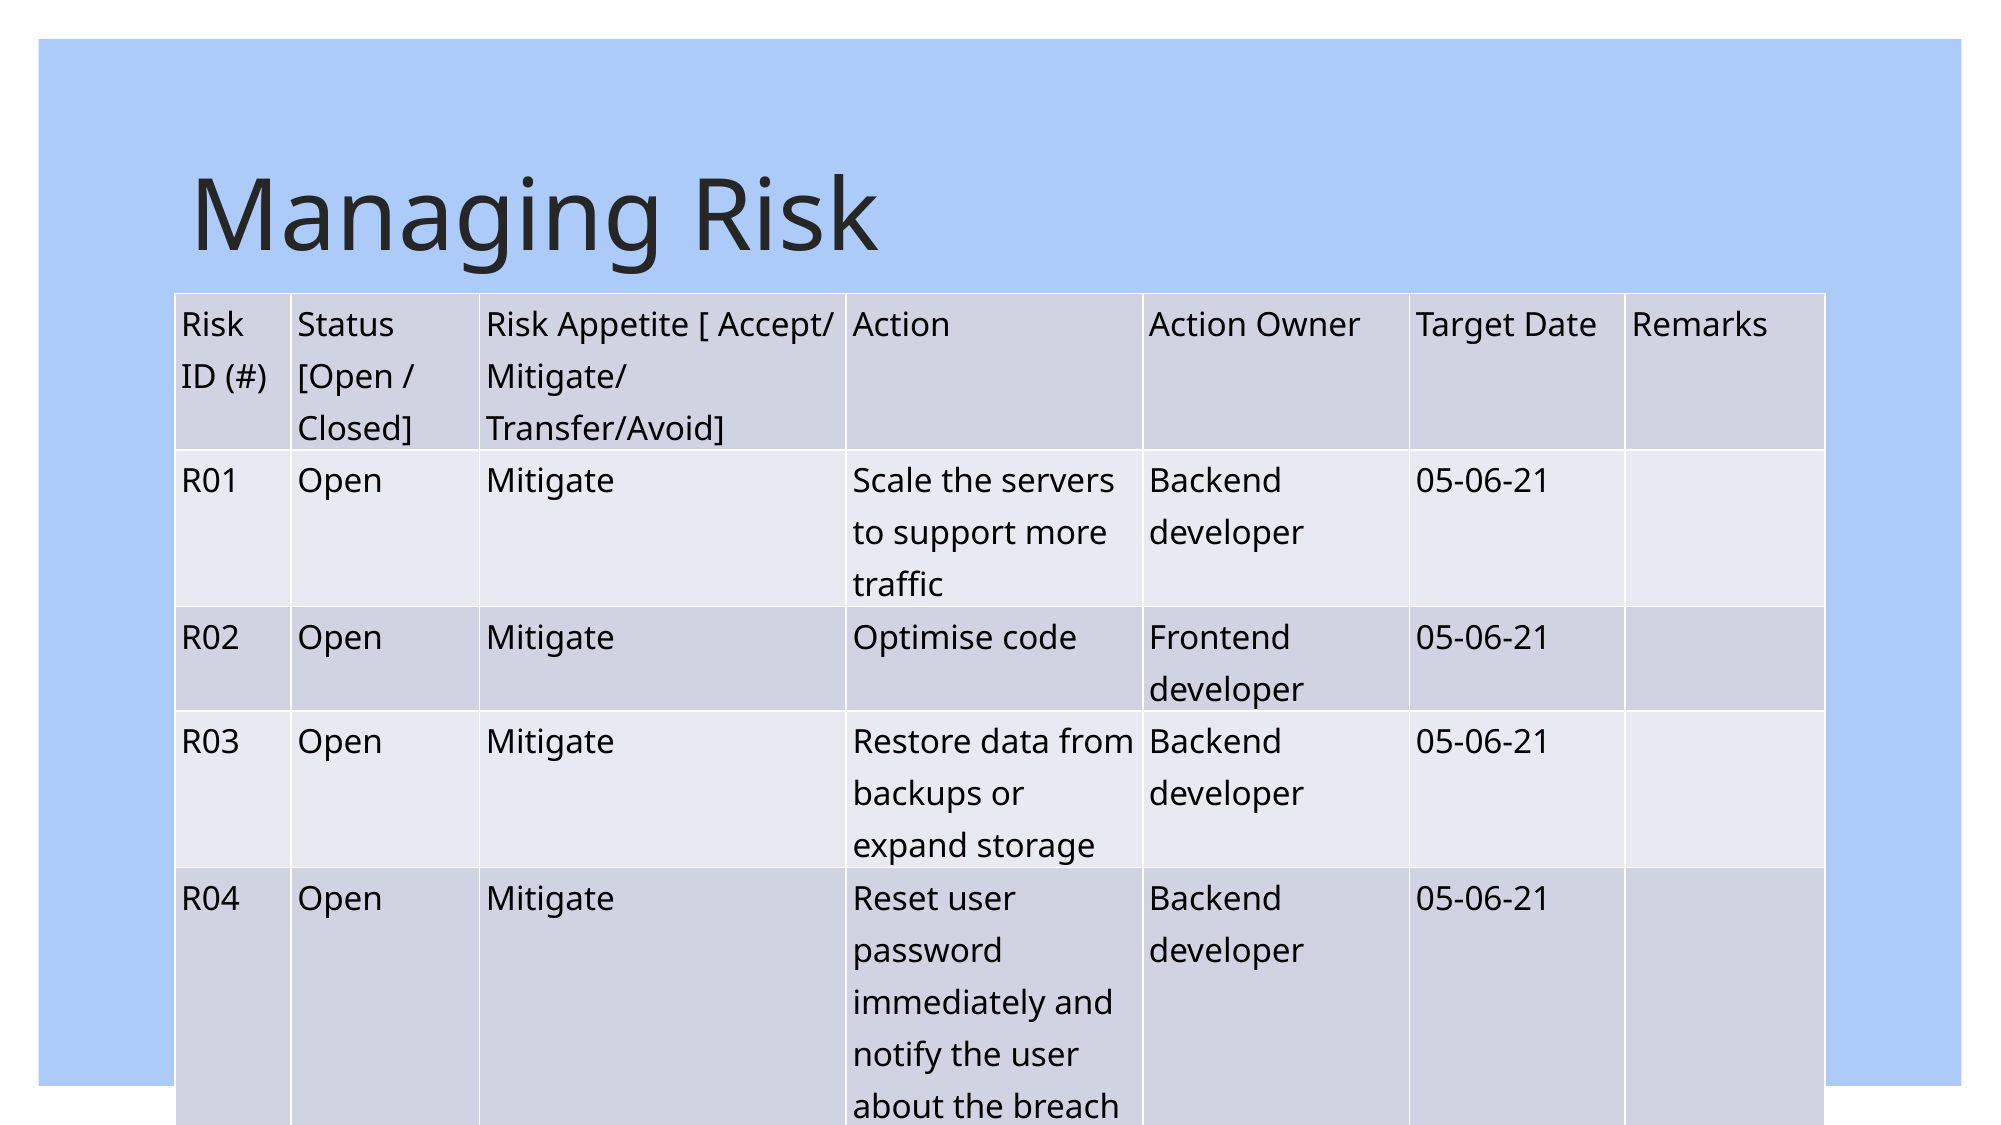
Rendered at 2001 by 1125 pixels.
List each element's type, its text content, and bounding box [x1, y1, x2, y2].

table_cell Backend developer [1144, 712, 1409, 867]
table_cell [1626, 712, 1824, 867]
table_cell [1626, 451, 1824, 606]
table_cell R02 [176, 607, 290, 710]
table_cell Mitigate [480, 712, 845, 867]
table_header Risk ID (#) [176, 294, 290, 449]
table_header Action [847, 294, 1142, 449]
table_cell Reset user password immediately and notify the user about the breach [847, 868, 1142, 1125]
table_cell Restore data from backups or expand storage [847, 712, 1142, 867]
title Managing Risk [174, 105, 1825, 293]
table_cell Scale the servers to support more traffic [847, 451, 1142, 606]
table_cell 05-06-21 [1410, 712, 1624, 867]
table_header Status [Open / Closed] [292, 294, 479, 449]
table_cell [1626, 868, 1824, 1125]
table_cell Optimise code [847, 607, 1142, 710]
table_cell Mitigate [480, 868, 845, 1125]
table_cell Backend developer [1144, 868, 1409, 1125]
table_cell R01 [176, 451, 290, 606]
table_cell R04 [176, 868, 290, 1125]
table_cell Mitigate [480, 451, 845, 606]
table_header Target Date [1410, 294, 1624, 449]
table_cell Backend developer [1144, 451, 1409, 606]
table_cell 05-06-21 [1410, 868, 1624, 1125]
table_cell Mitigate [480, 607, 845, 710]
table_header Remarks [1626, 294, 1824, 449]
table_cell [1626, 607, 1824, 710]
table_cell 05-06-21 [1410, 607, 1624, 710]
table_header Action Owner [1144, 294, 1409, 449]
table_cell 05-06-21 [1410, 451, 1624, 606]
table_cell Open [292, 451, 479, 606]
table_header Risk Appetite [ Accept/ Mitigate/ Transfer/Avoid] [480, 294, 845, 449]
table_cell Open [292, 607, 479, 710]
table_cell Open [292, 712, 479, 867]
table_cell R03 [176, 712, 290, 867]
table_cell Frontend developer [1144, 607, 1409, 710]
table_cell Open [292, 868, 479, 1125]
